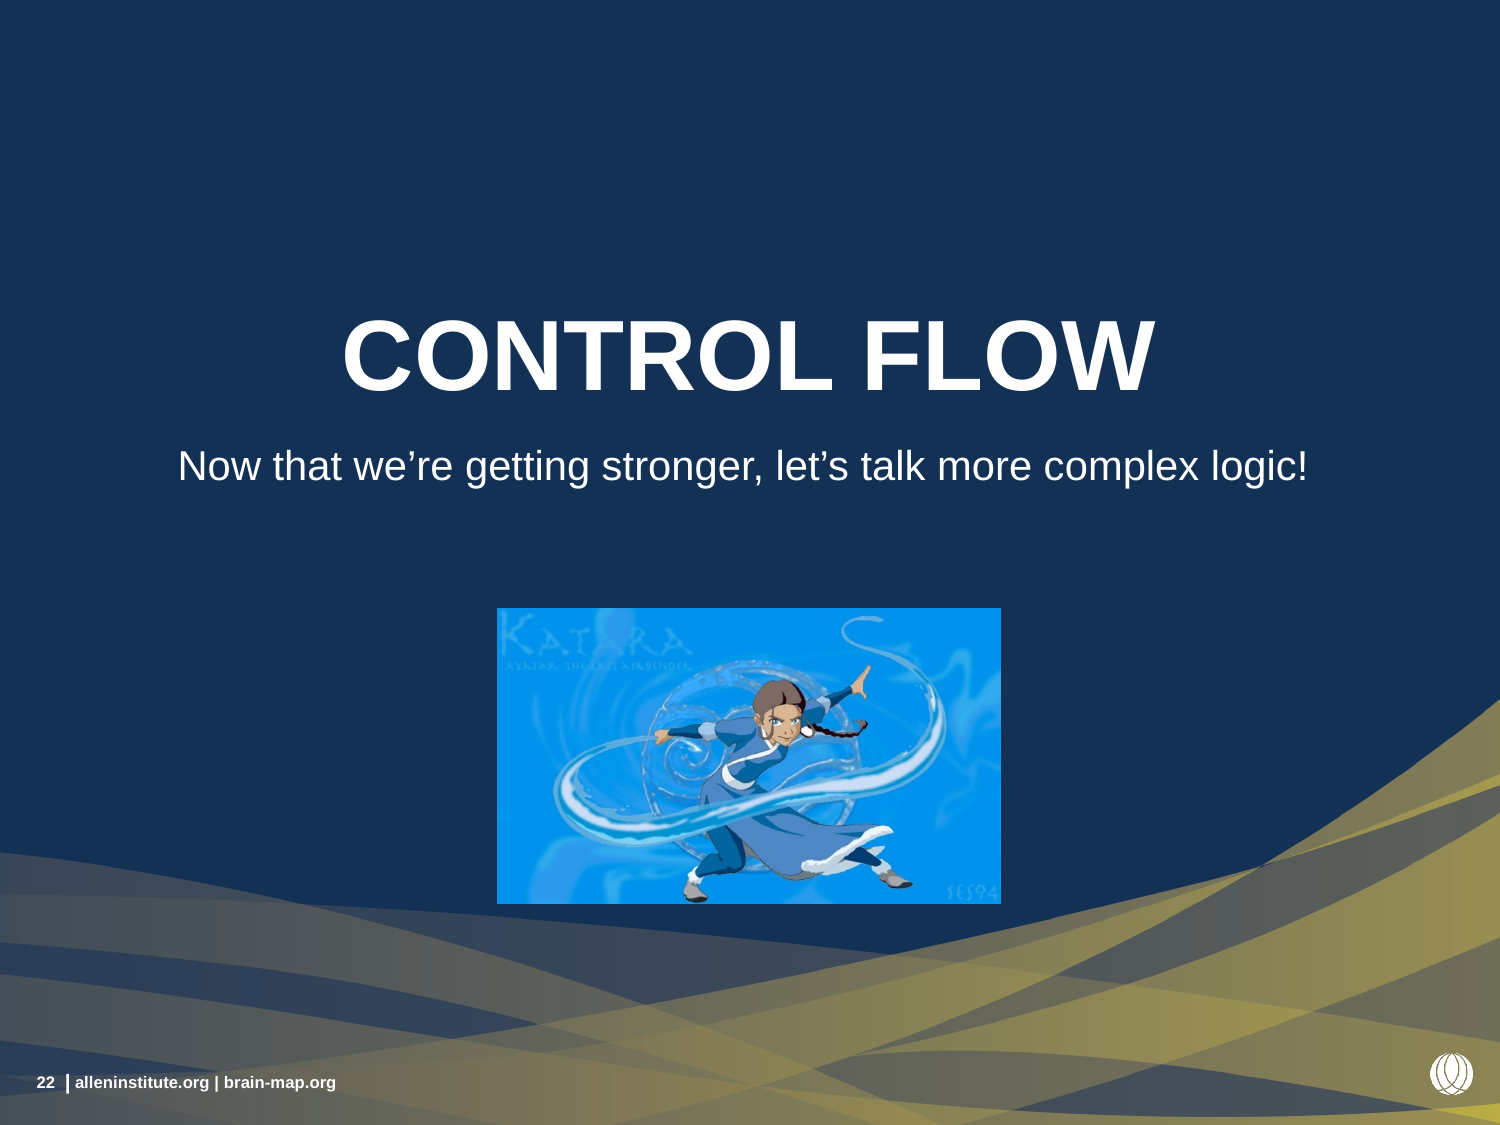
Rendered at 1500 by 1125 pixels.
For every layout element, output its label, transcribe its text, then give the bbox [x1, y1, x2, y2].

footer alleninstitute.org | brain-map.org [75, 1061, 1374, 1093]
picture [0, 0, 1500, 1125]
list Now that we’re getting stronger, let’s talk more complex logic! [111, 431, 1387, 850]
title Control flow [111, 193, 1387, 418]
slide_number 22 [6, 1061, 56, 1093]
